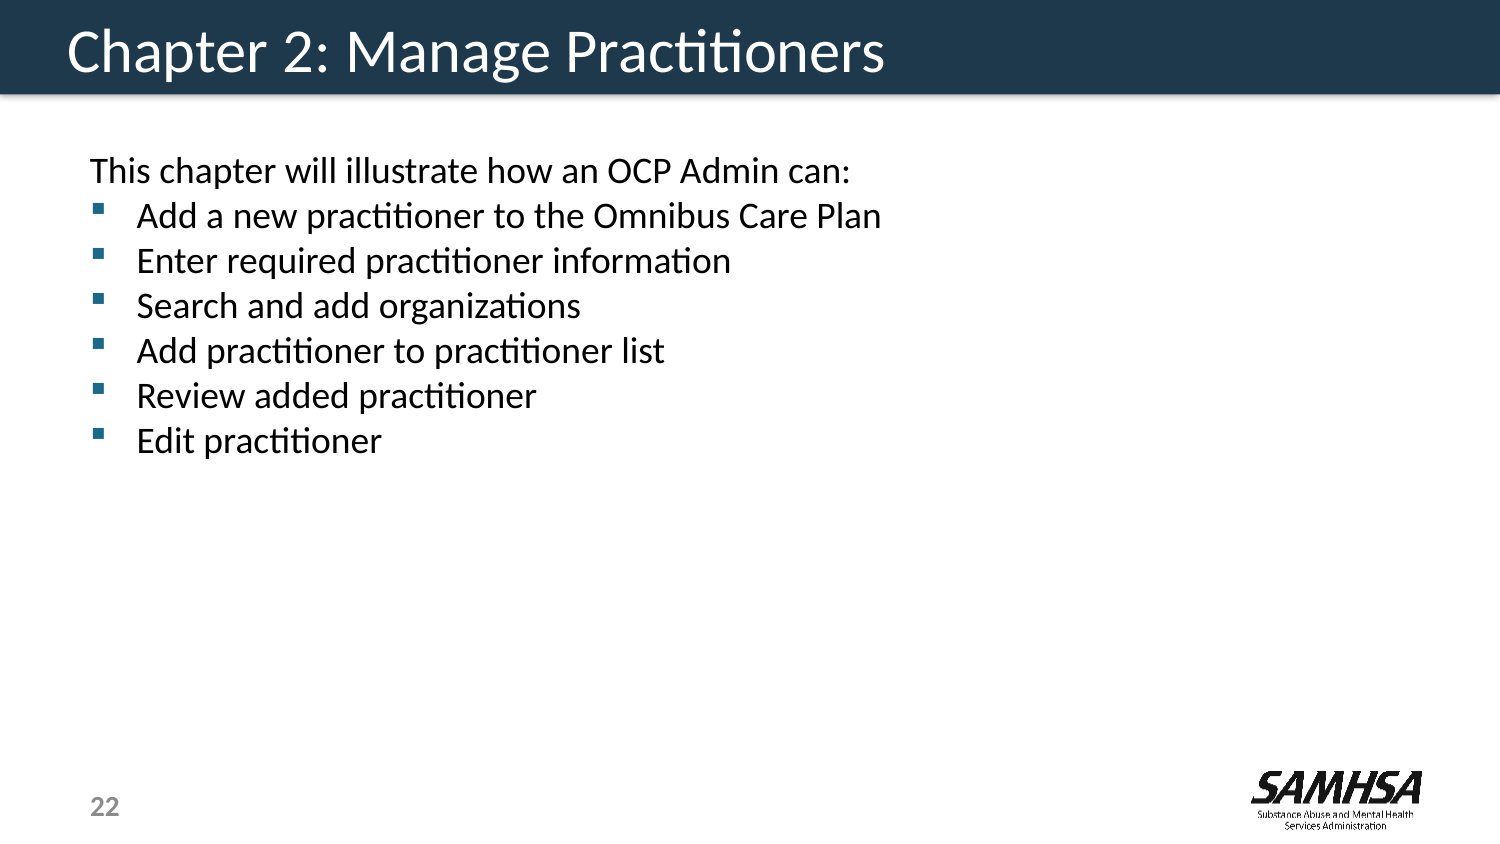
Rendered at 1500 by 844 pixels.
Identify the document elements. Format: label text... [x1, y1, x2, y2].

title Chapter 2: Manage Practitioners [52, 8, 1425, 86]
slide_number 22 [75, 782, 413, 827]
picture [1249, 771, 1425, 835]
text_box This chapter will illustrate how an OCP Admin can: Add a new practitioner to the Omnibus Care Plan Enter required practitioner information Search and add organizations Add practitioner to practitioner list Review added practitioner Edit practitioner [75, 138, 1179, 469]
